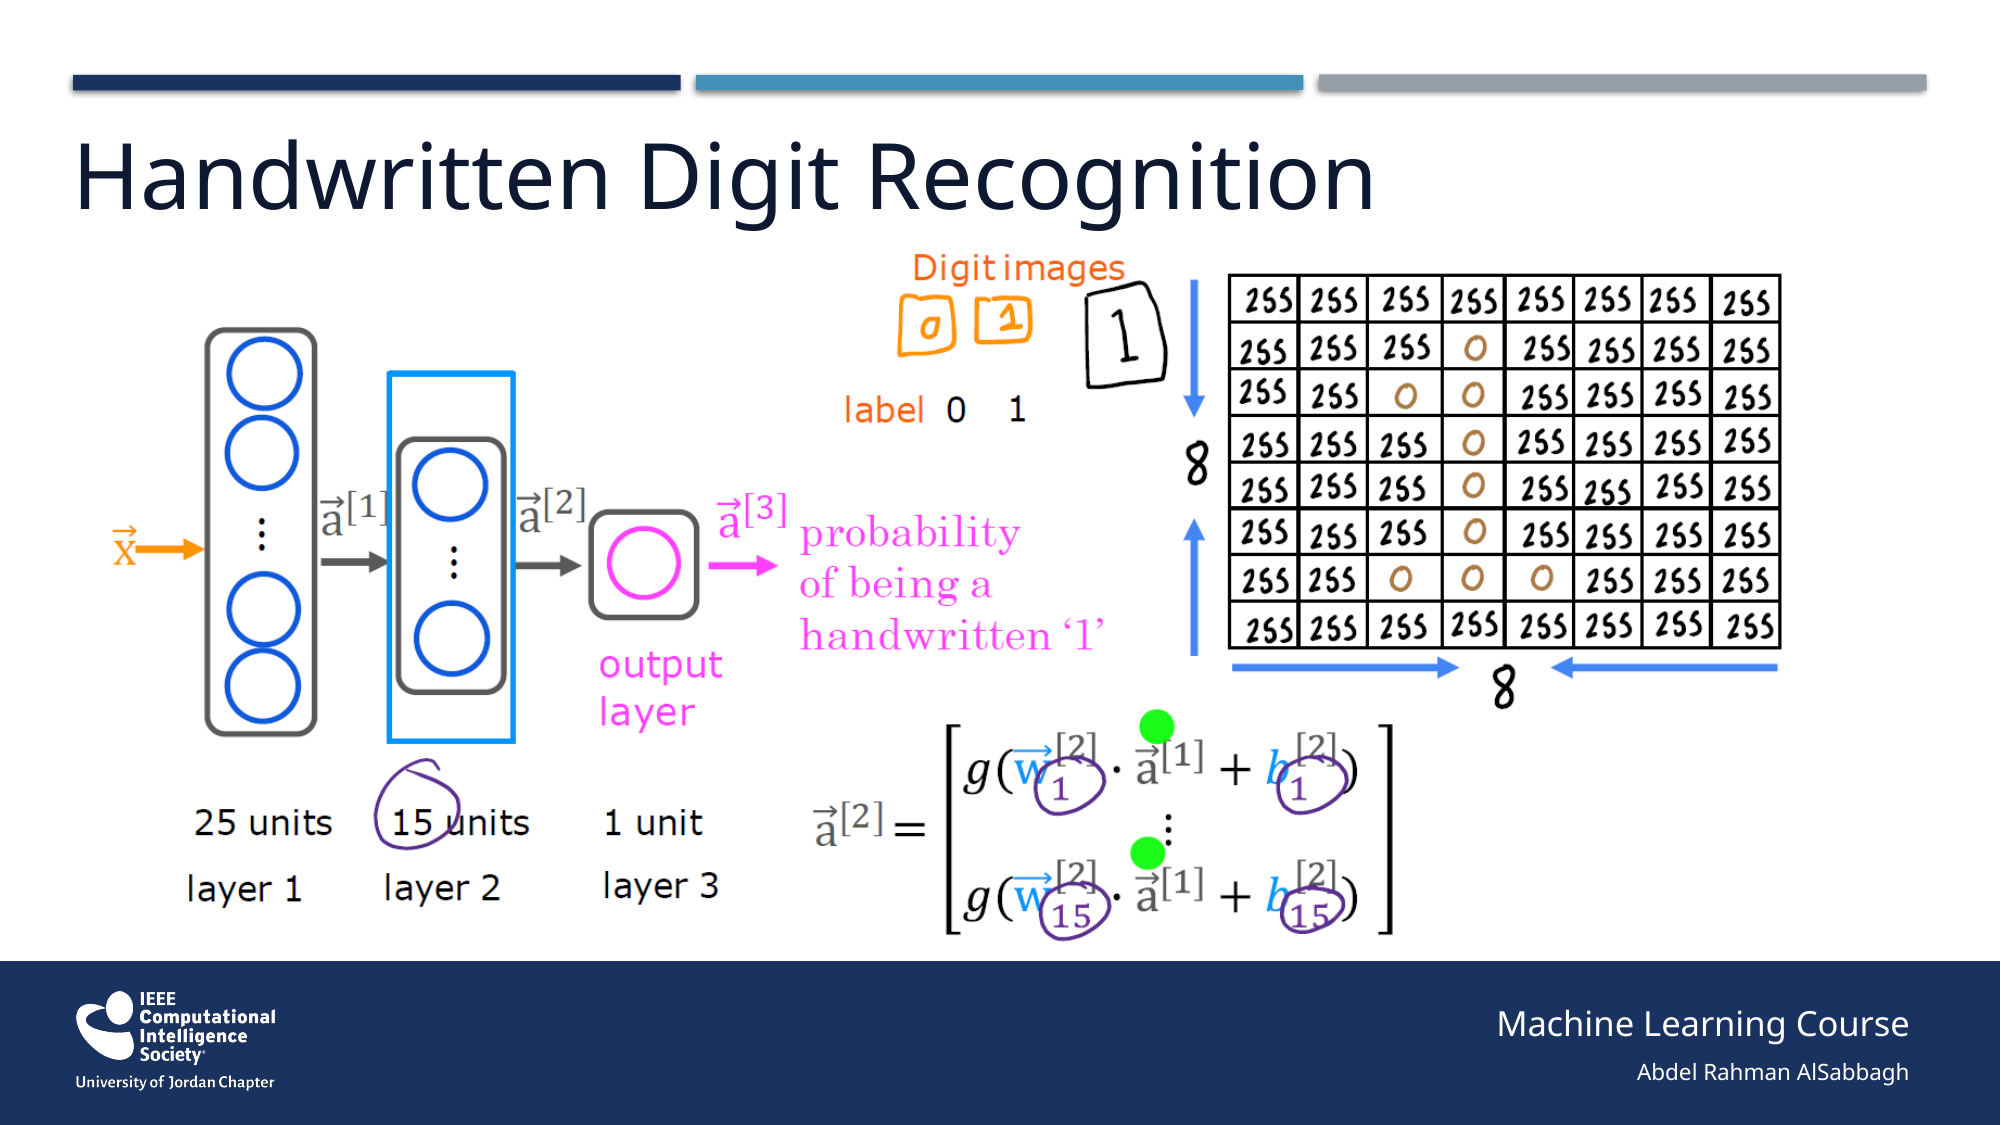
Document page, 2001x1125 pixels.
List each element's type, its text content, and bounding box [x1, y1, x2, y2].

picture [74, 991, 276, 1092]
text_box [0, 961, 2000, 1125]
text_box Handwritten Digit Recognition [57, 110, 1862, 218]
picture [86, 240, 1813, 949]
list Machine Learning Course Abdel Rahman AlSabbagh [278, 993, 1925, 1093]
